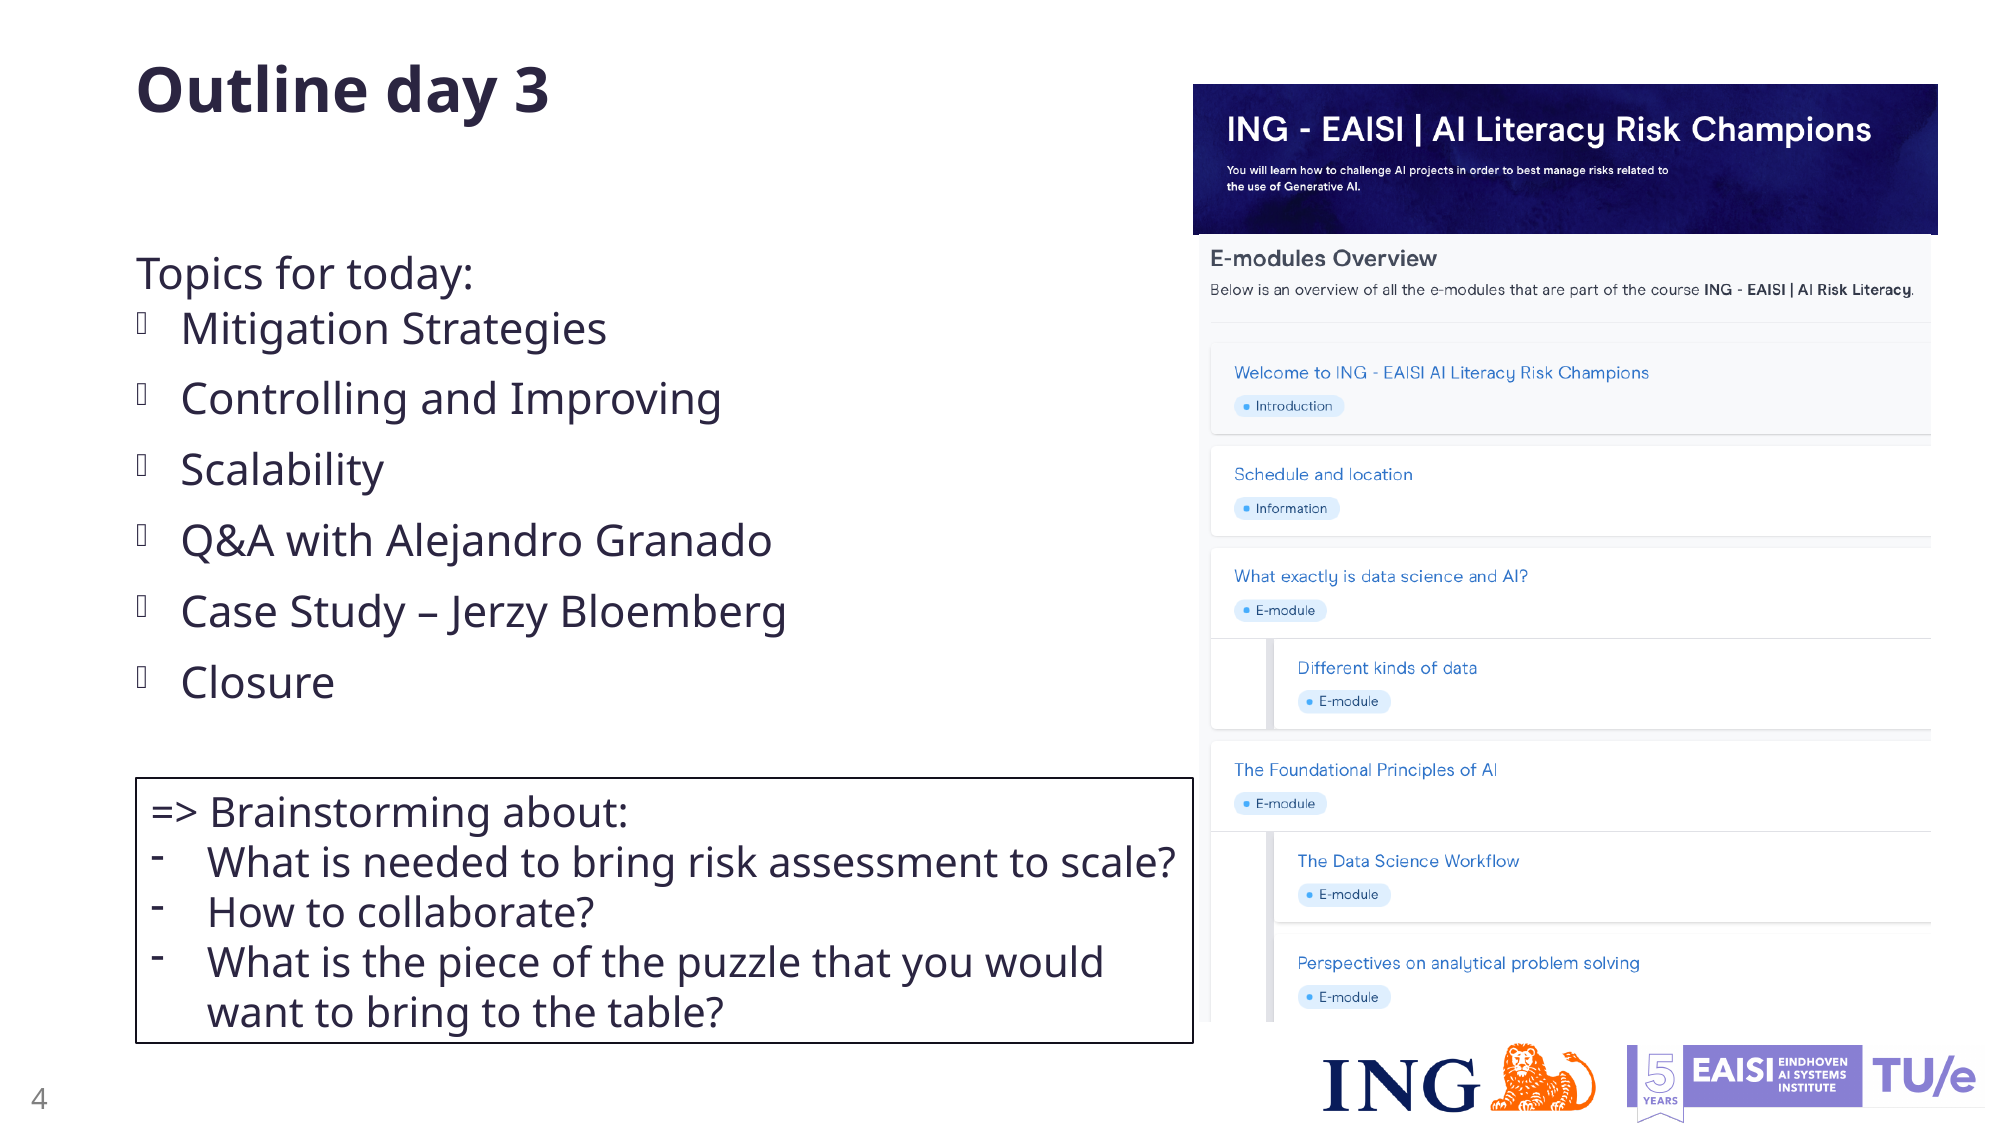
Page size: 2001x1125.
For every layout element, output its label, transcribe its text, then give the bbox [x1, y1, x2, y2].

picture [1627, 1045, 1985, 1125]
picture [1193, 84, 1938, 1125]
list Topics for today: Mitigation Strategies Controlling and Improving Scalability Q&A with Alejandro Granado Case Study – Jerzy Bloemberg Closure [135, 242, 1121, 777]
text_box => Brainstorming about: What is needed to bring risk assessment to scale? How to collaborate? What is the piece of the puzzle that you would want to bring to the table? [135, 777, 1194, 1043]
title Outline day 3 [135, 49, 1865, 161]
